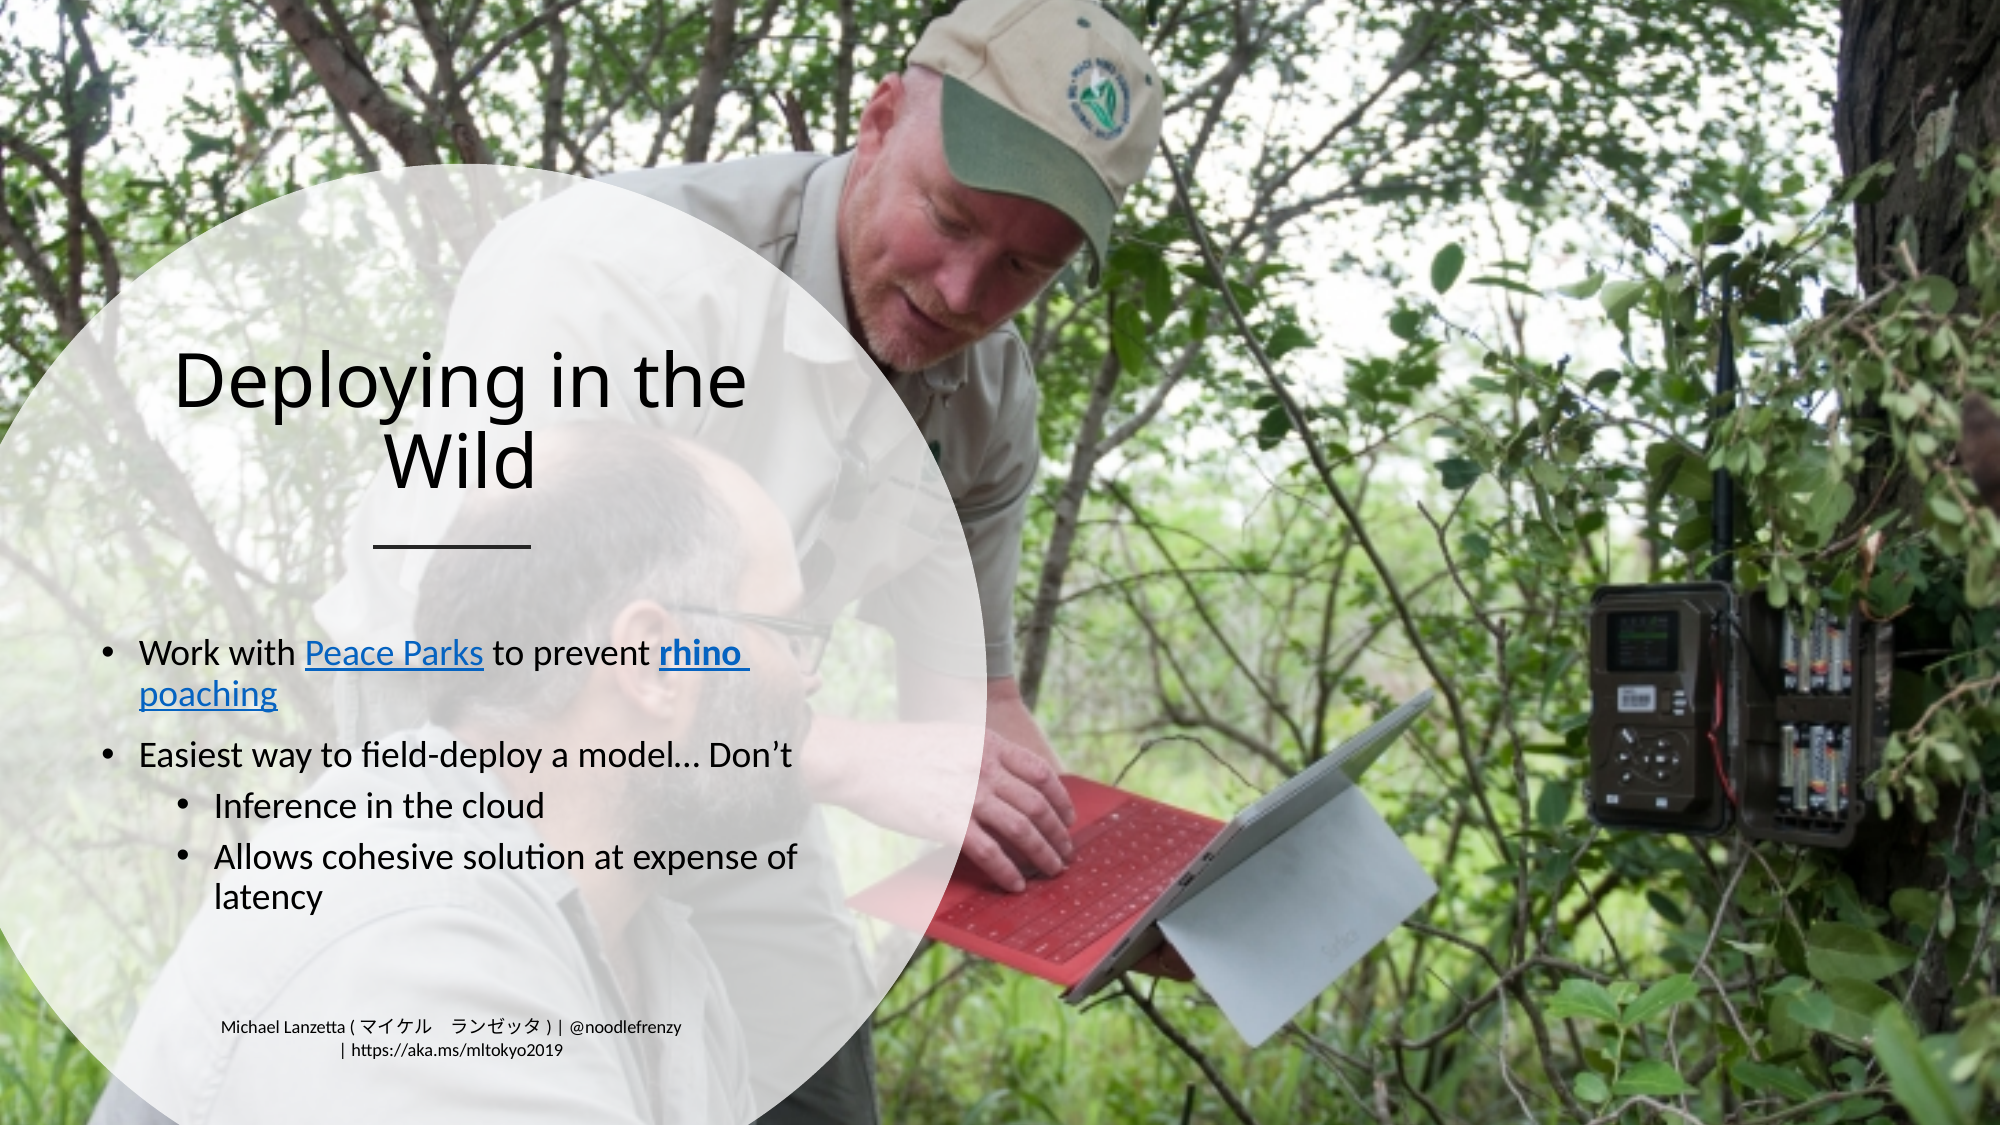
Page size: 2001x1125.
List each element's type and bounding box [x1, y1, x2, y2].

list [0, 0, 2000, 1125]
